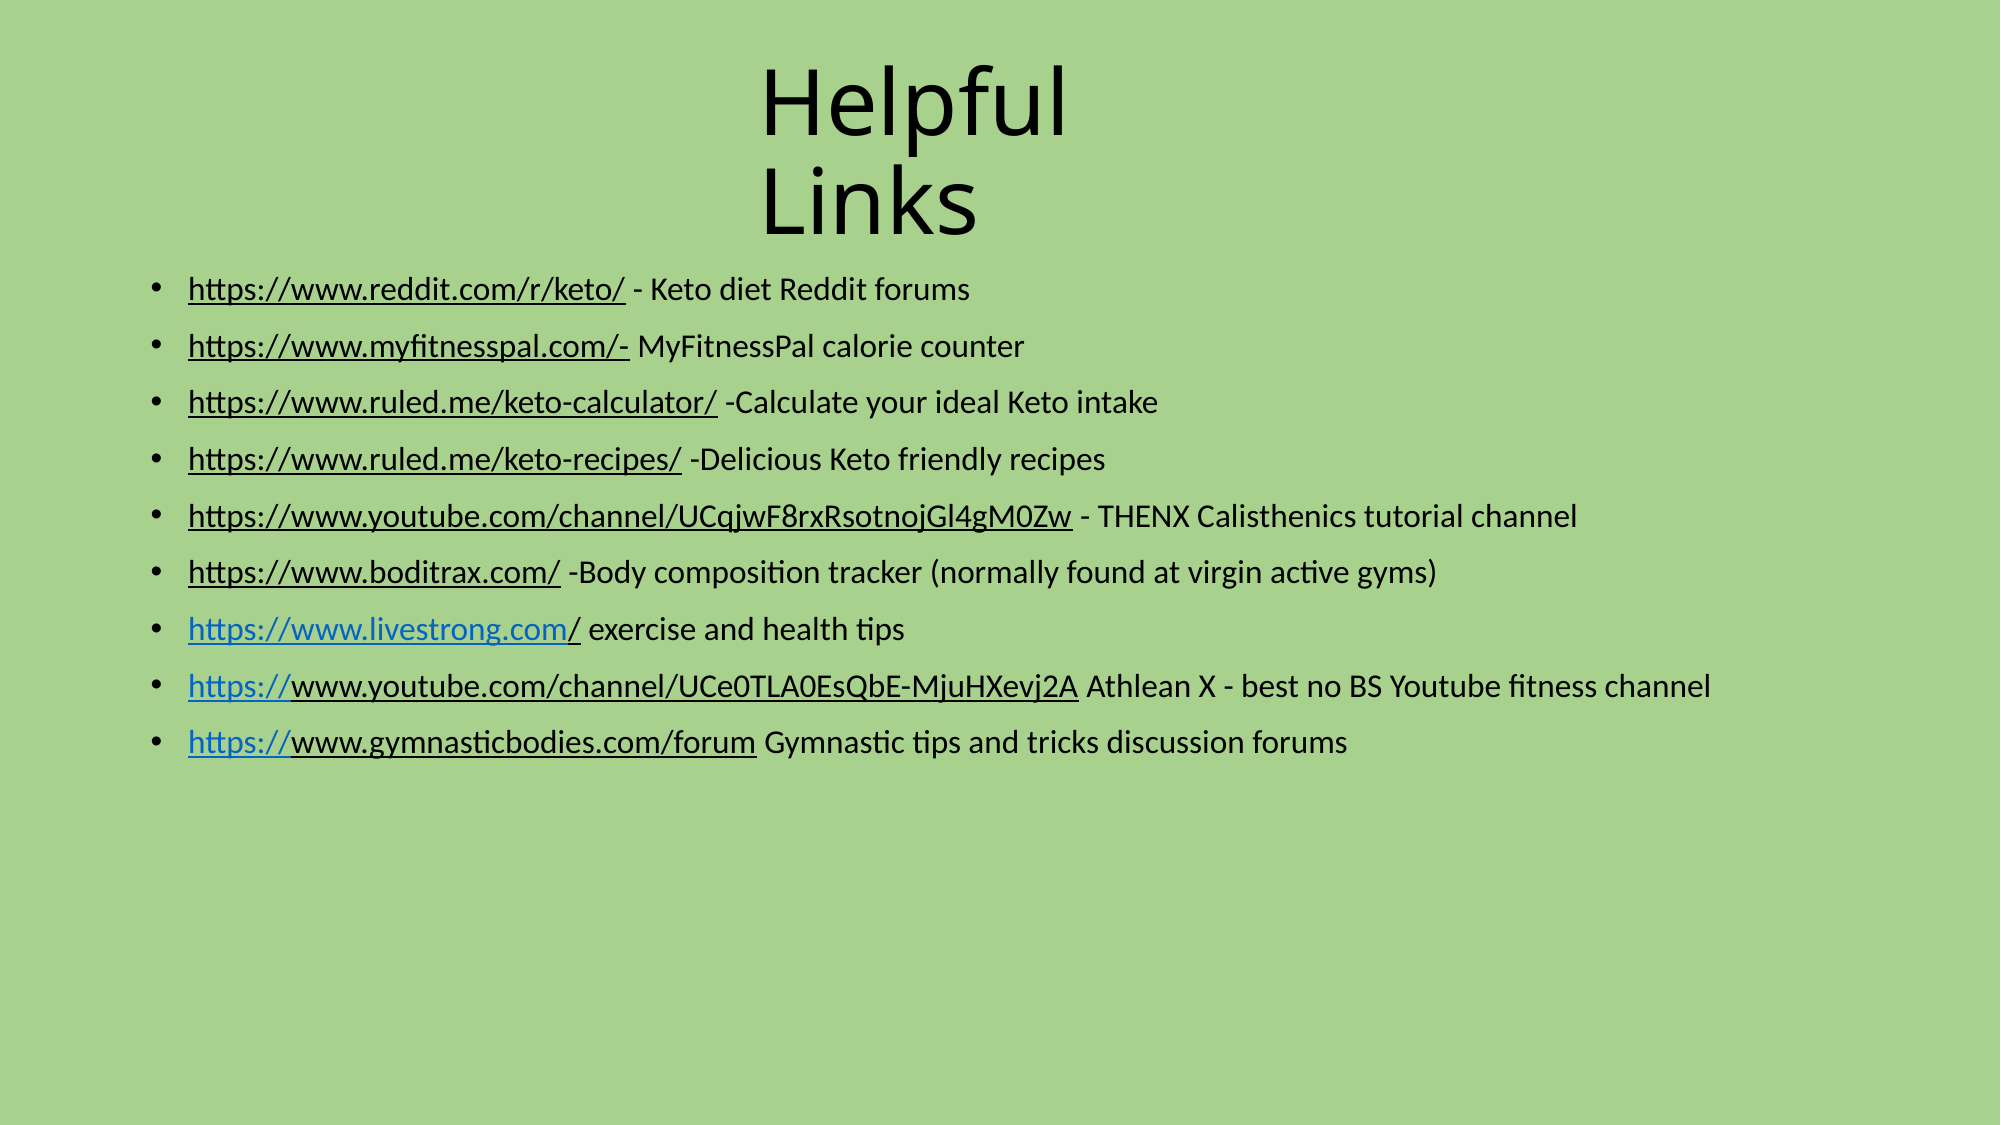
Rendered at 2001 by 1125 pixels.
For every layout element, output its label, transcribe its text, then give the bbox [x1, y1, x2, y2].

title Helpful Links [743, 46, 1257, 264]
list https://www.reddit.com/r/keto/ - Keto diet Reddit forums https://www.myfitnesspal.com/- MyFitnessPal calorie counter https://www.ruled.me/keto-calculator/ -Calculate your ideal Keto intake https://www.ruled.me/keto-recipes/ -Delicious Keto friendly recipes https://www.youtube.com/channel/UCqjwF8rxRsotnojGl4gM0Zw - THENX Calisthenics tutorial channel https://www.boditrax.com/ -Body composition tracker (normally found at virgin active gyms) https://www.livestrong.com/ exercise and health tips https://www.youtube.com/channel/UCe0TLA0EsQbE-MjuHXevj2A Athlean X - best no BS Youtube fitness channel https://www.gymnasticbodies.com/forum Gymnastic tips and tricks discussion forums [135, 264, 1865, 1044]
